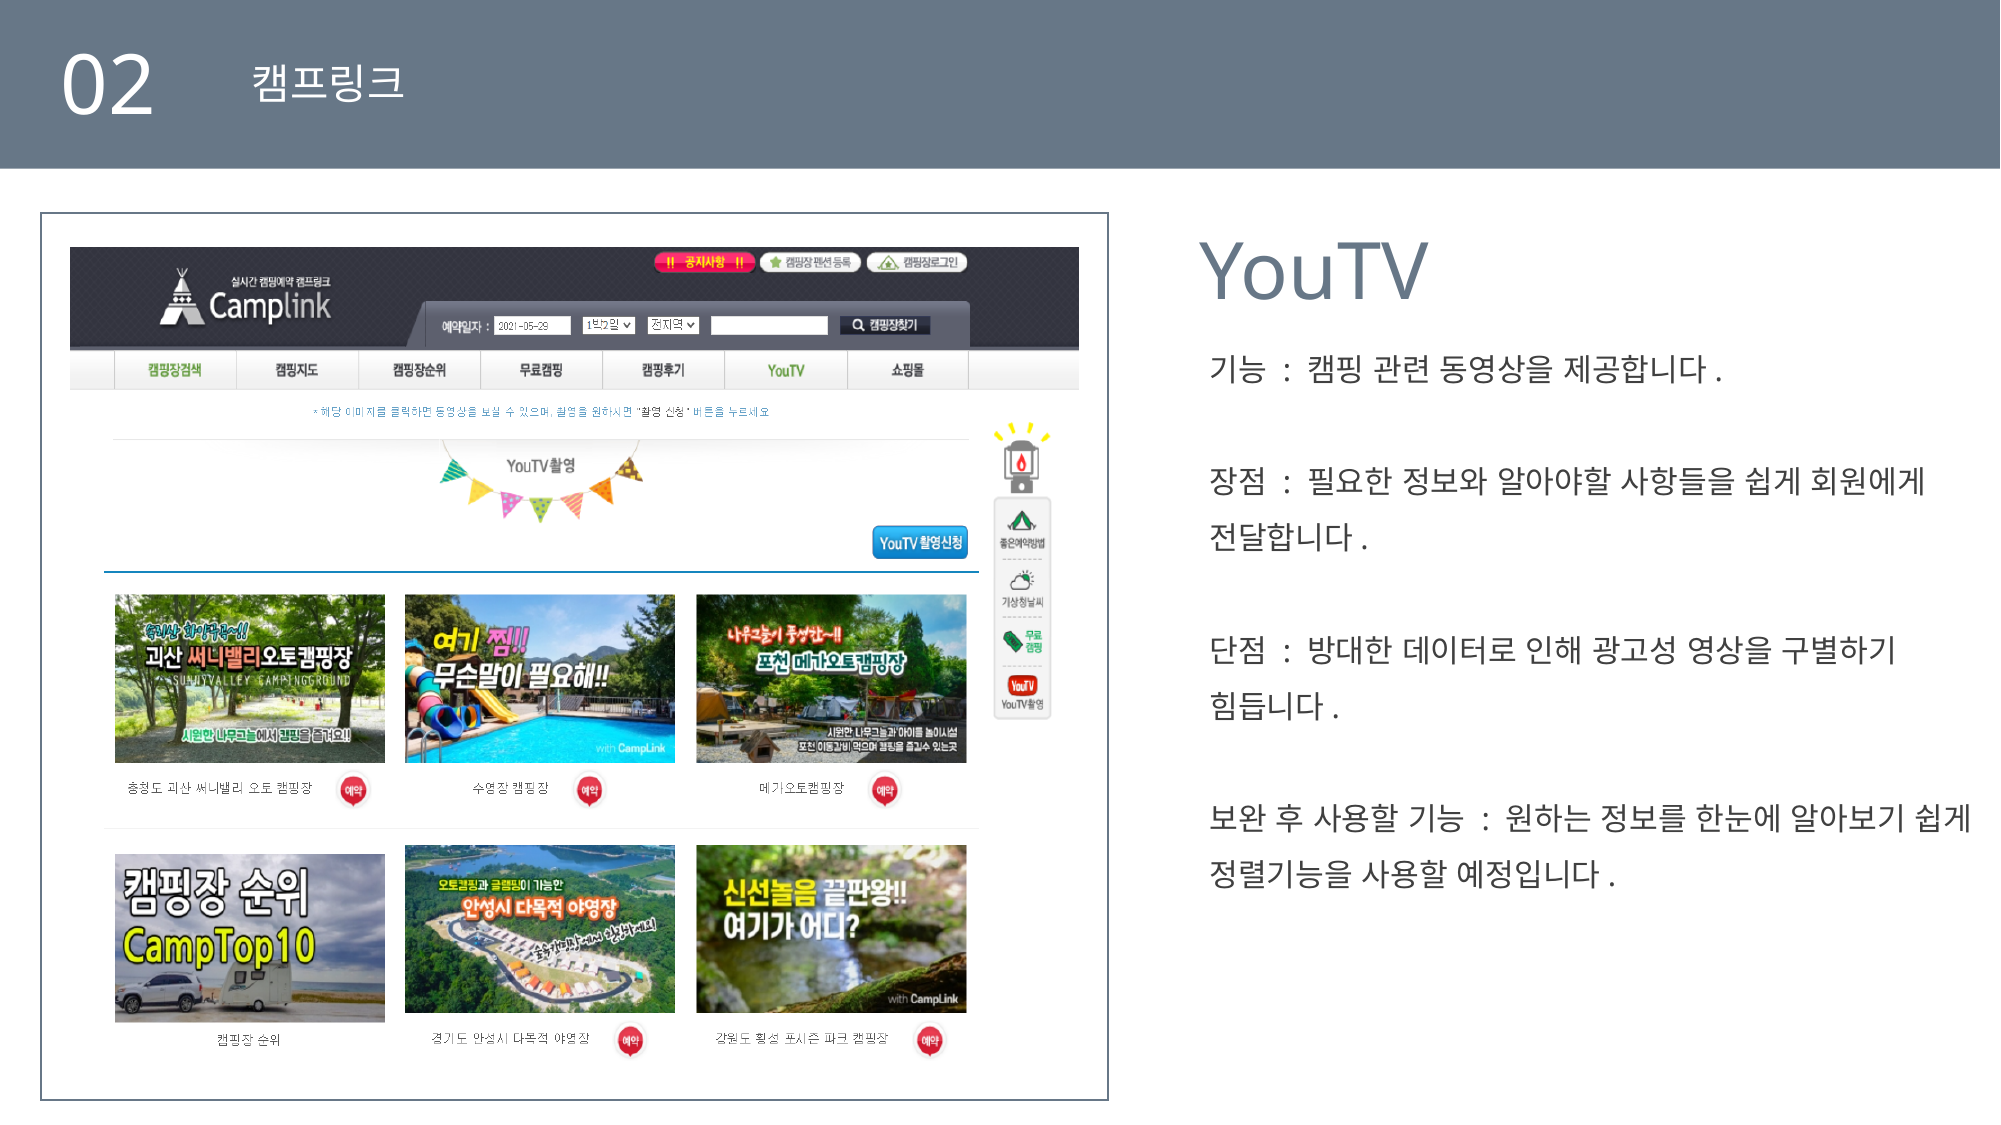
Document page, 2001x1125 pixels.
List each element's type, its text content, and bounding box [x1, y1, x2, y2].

picture [70, 247, 1079, 1074]
text_box 기능 : 캠핑 관련 동영상을 제공합니다. 장점 : 필요한 정보와 알아야할 사항들을 쉽게 회원에게 전달합니다. 단점 : 방대한 데이터로 인해 광고성 영상을 구별하기 힘듭니다. 보완 후 사용할 기능 : 원하는 정보를 한눈에 알아보기 쉽게 정렬기능을 사용할 예정입니다. [1194, 324, 1988, 901]
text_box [0, 0, 2000, 168]
text_box YouTV [1184, 213, 1445, 323]
text_box [40, 212, 1109, 1101]
